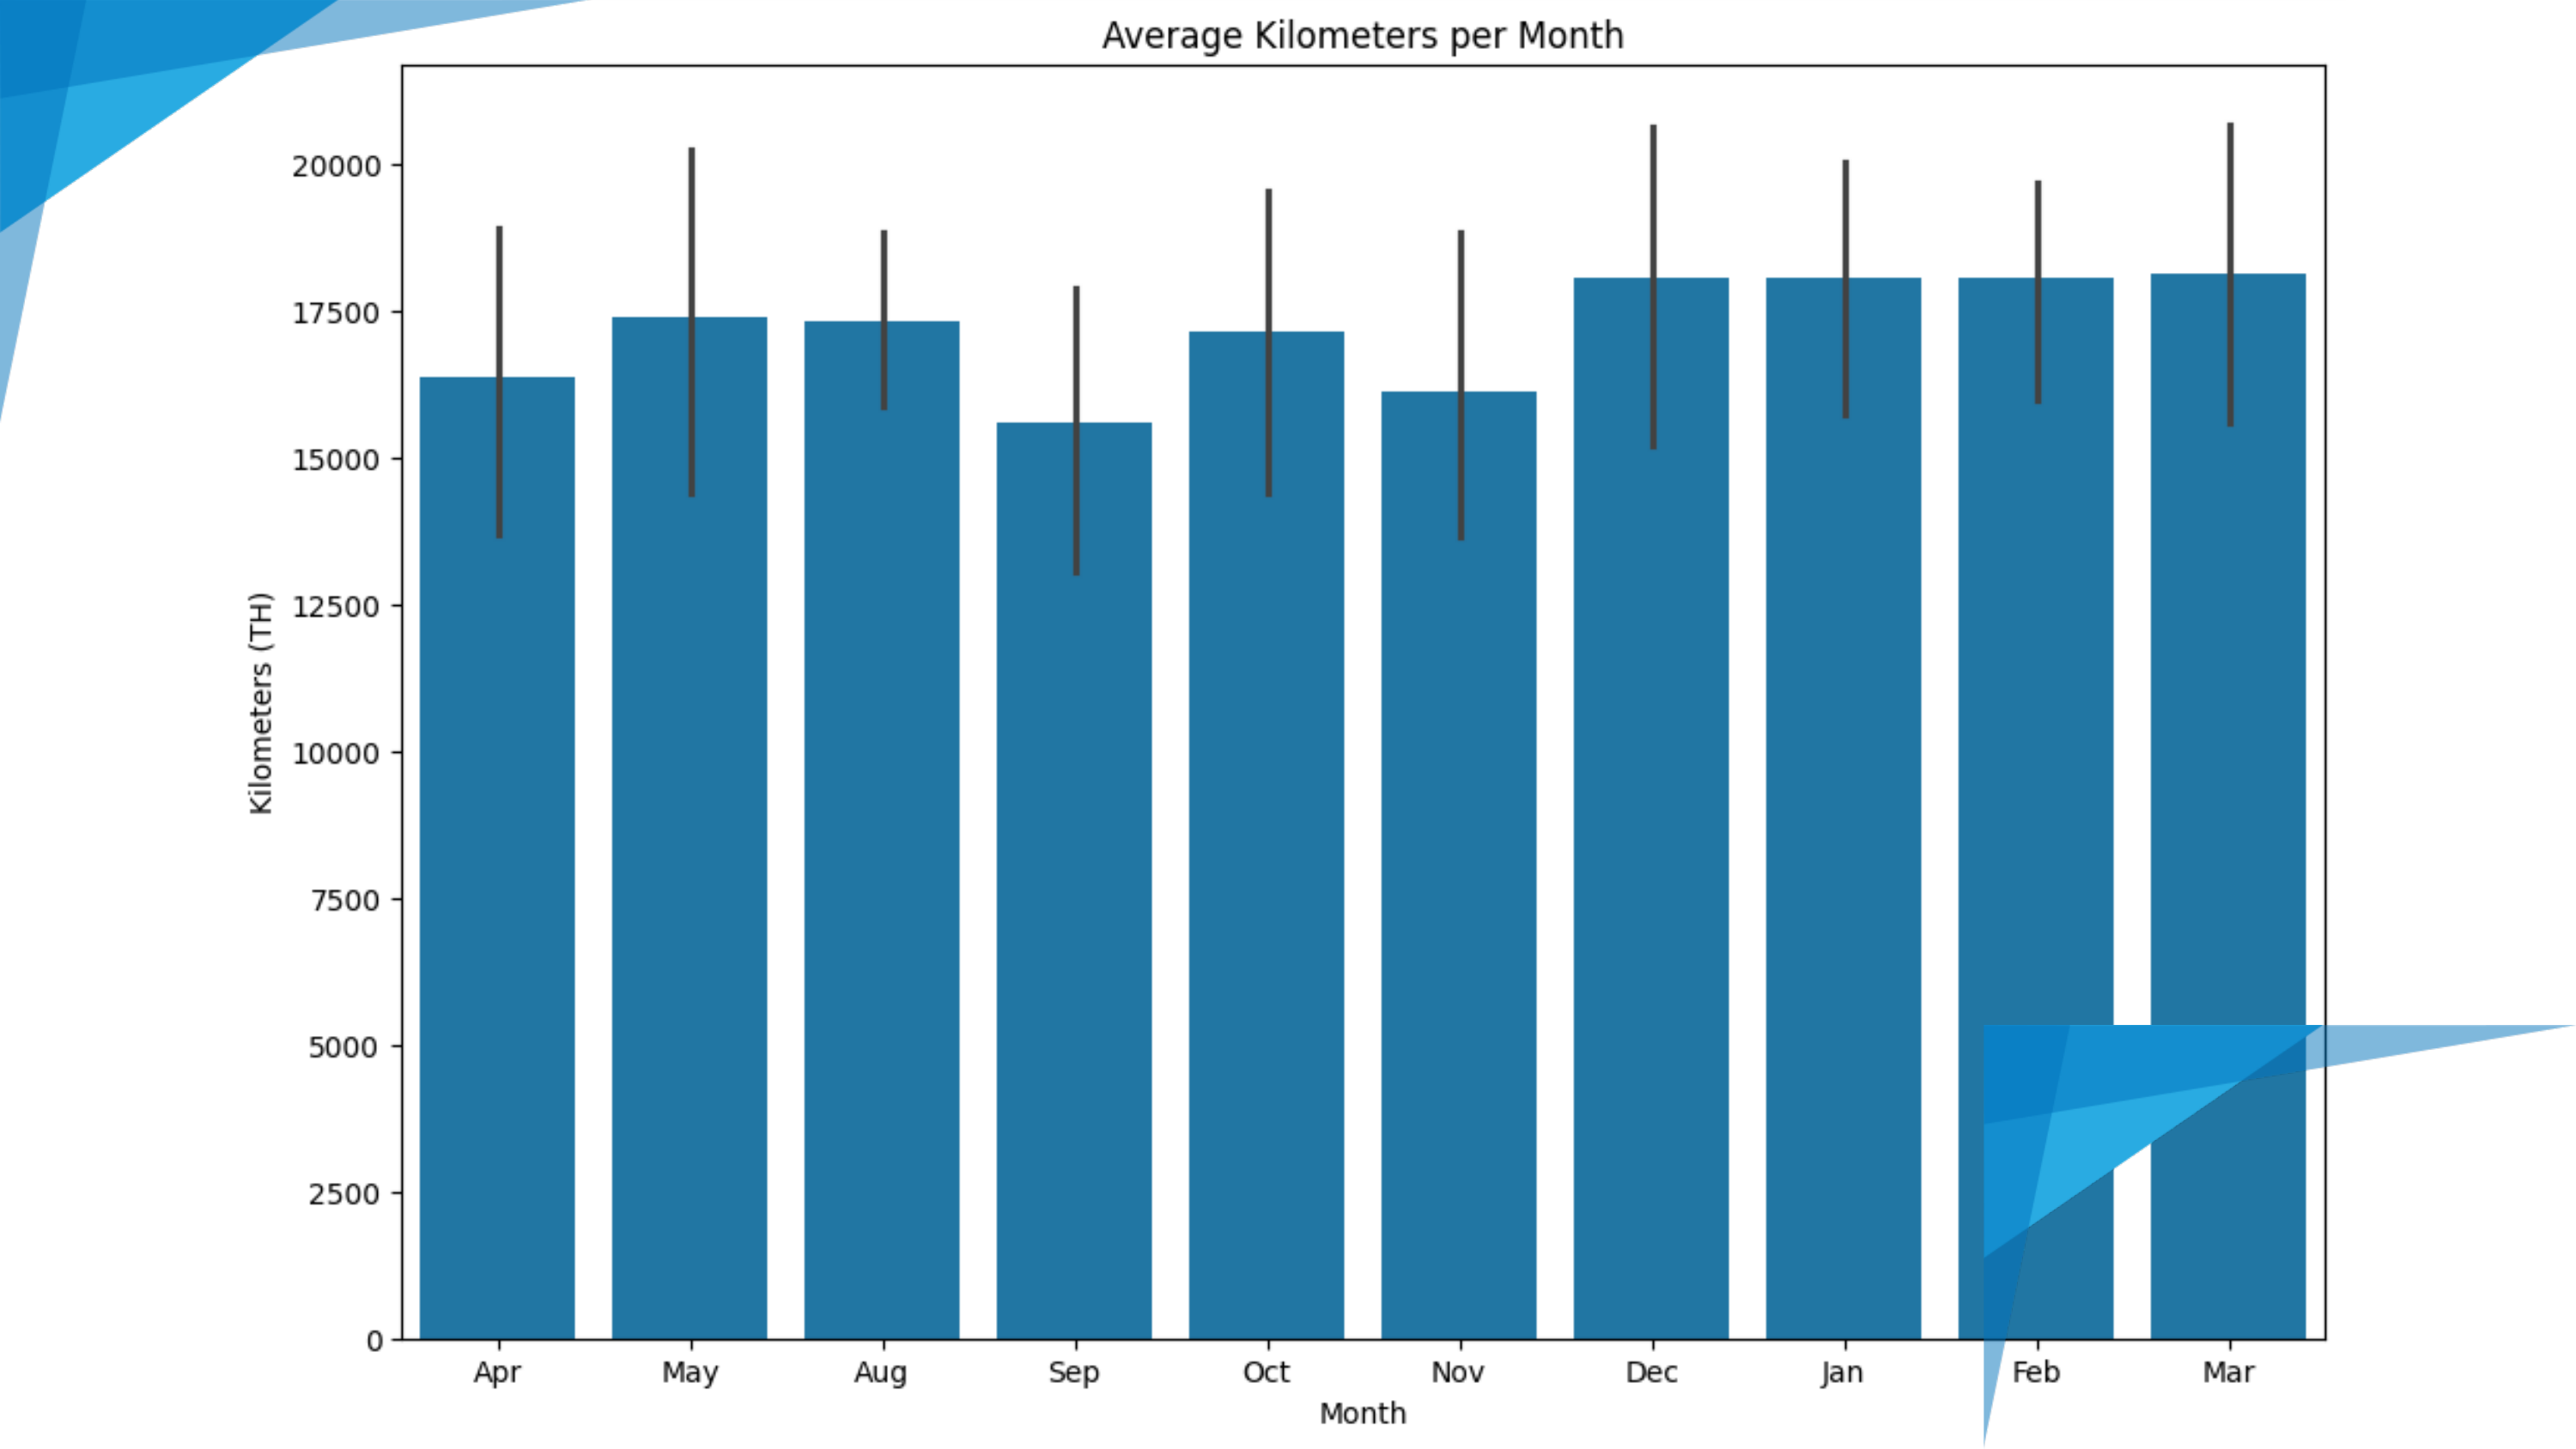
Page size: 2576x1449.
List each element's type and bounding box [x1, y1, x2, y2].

text_box [0, 0, 592, 423]
text_box [230, 0, 2346, 1449]
text_box [1984, 1025, 2576, 1449]
